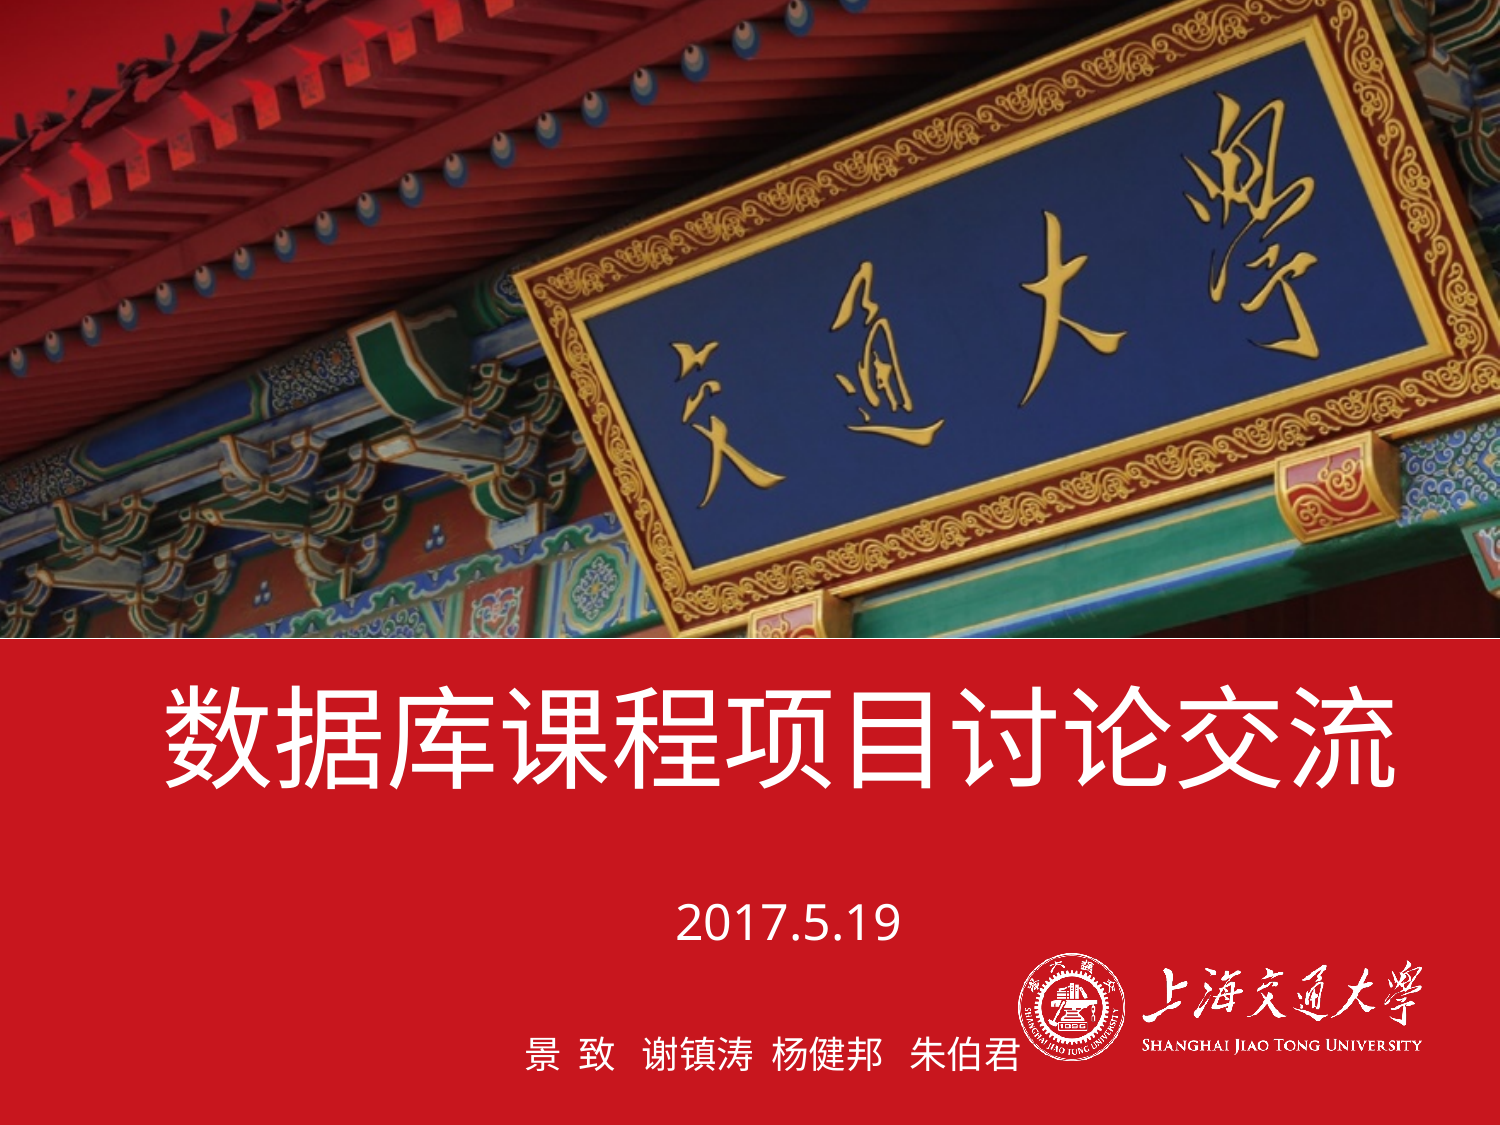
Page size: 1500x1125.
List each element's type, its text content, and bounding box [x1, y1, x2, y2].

picture [0, 0, 1500, 638]
picture [1018, 962, 1422, 1061]
title 数据库课程项目讨论交流 [123, 662, 1437, 962]
subtitle 景 致 谢镇涛 杨健邦 朱伯君 [111, 999, 1406, 1099]
text_box 2017.5.19 [123, 864, 1417, 964]
